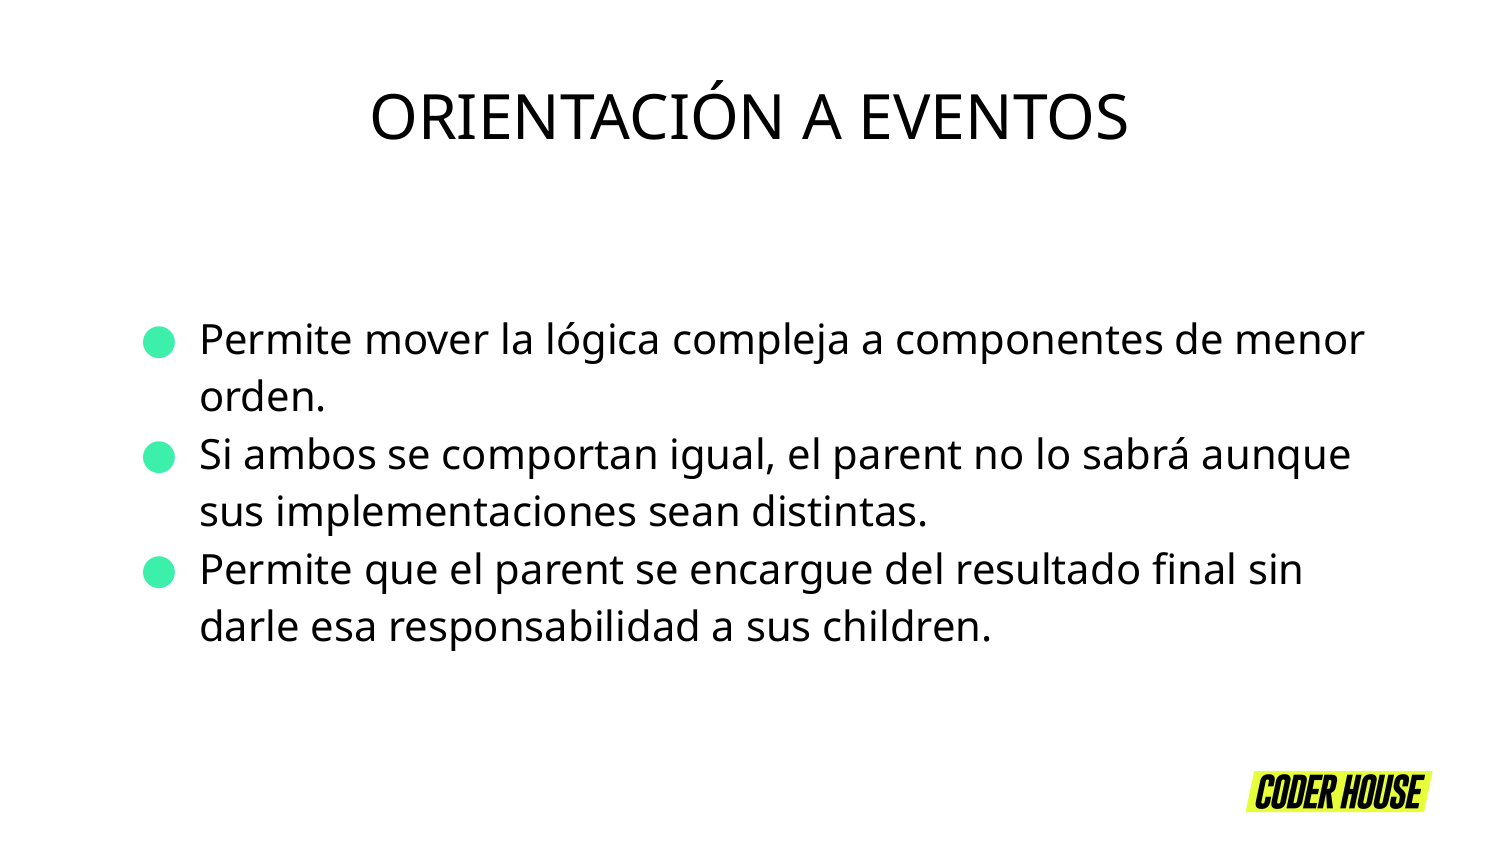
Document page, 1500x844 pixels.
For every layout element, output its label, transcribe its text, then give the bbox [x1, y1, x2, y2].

text_box Permite mover la lógica compleja a componentes de menor orden. Si ambos se comportan igual, el parent no lo sabrá aunque sus implementaciones sean distintas. Permite que el parent se encargue del resultado final sin darle esa responsabilidad a sus children. [109, 268, 1391, 687]
picture [1241, 764, 1437, 819]
text_box ORIENTACIÓN A EVENTOS [0, 0, 1500, 234]
